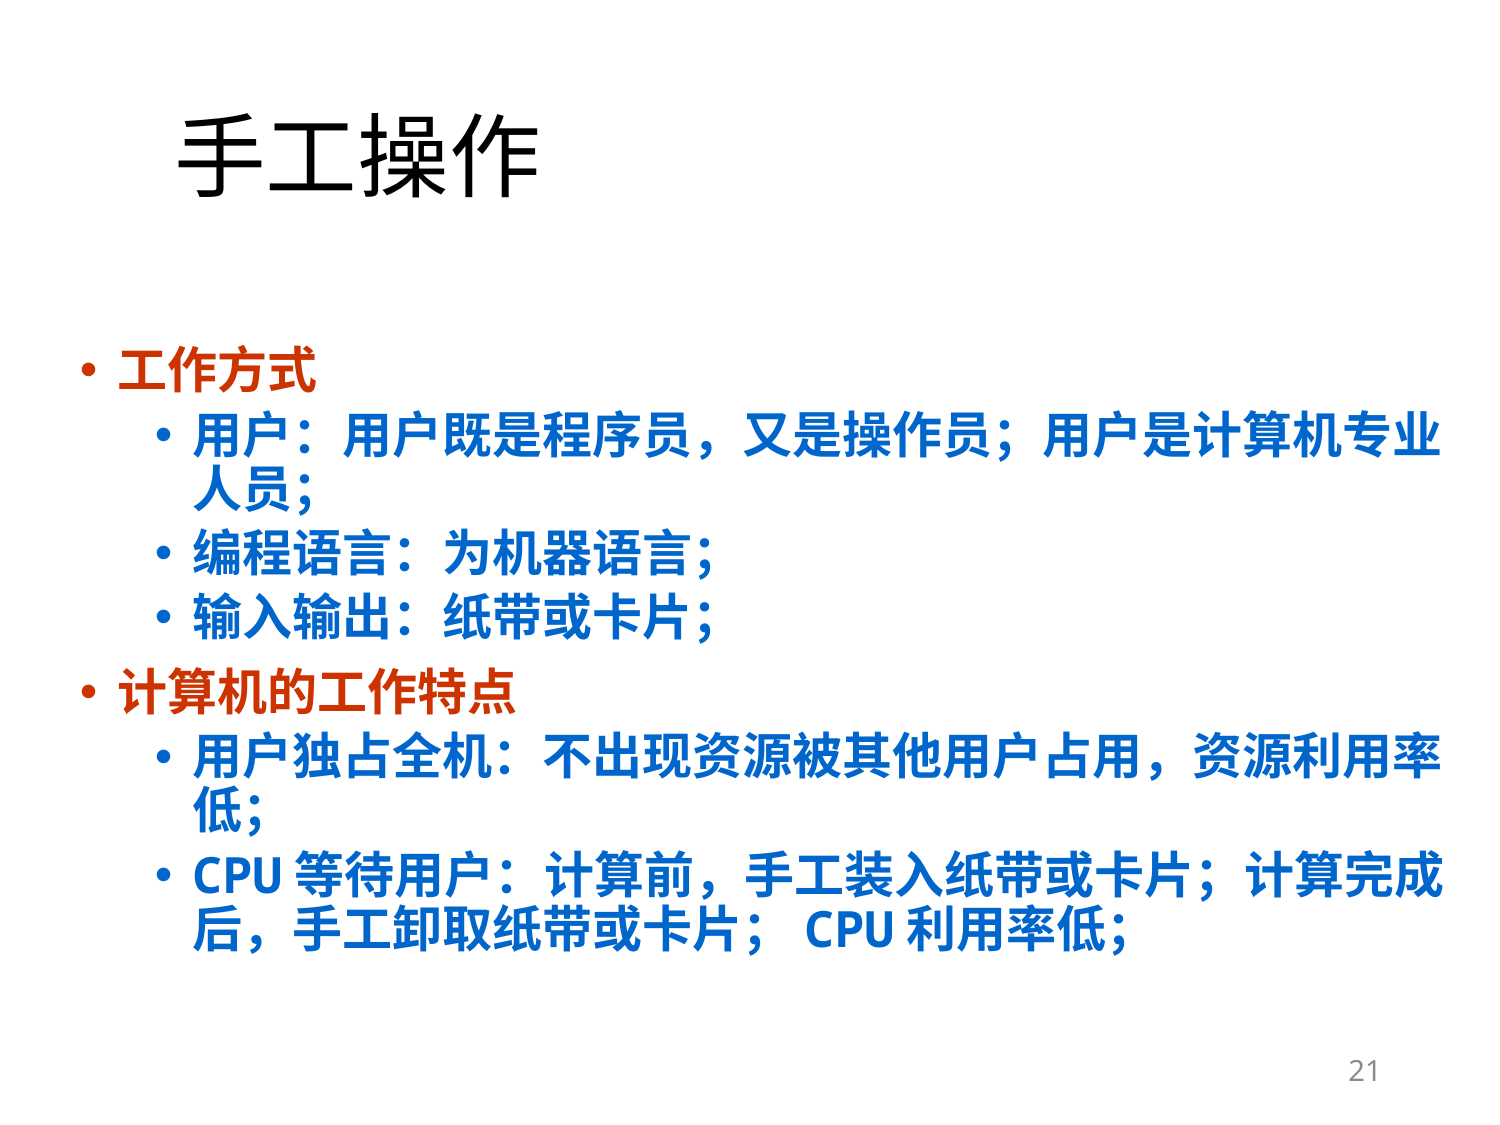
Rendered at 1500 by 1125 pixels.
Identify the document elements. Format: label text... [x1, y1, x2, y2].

list 工作方式 用户：用户既是程序员，又是操作员；用户是计算机专业人员； 编程语言：为机器语言； 输入输出：纸带或卡片； 计算机的工作特点 用户独占全机：不出现资源被其他用户占用，资源利用率低； CPU等待用户：计算前，手工装入纸带或卡片；计算完成后，手工卸取纸带或卡片；CPU利用率低； [64, 338, 1478, 1063]
title 手工操作 [159, 92, 1364, 230]
slide_number 21 [1059, 1063, 1397, 1103]
